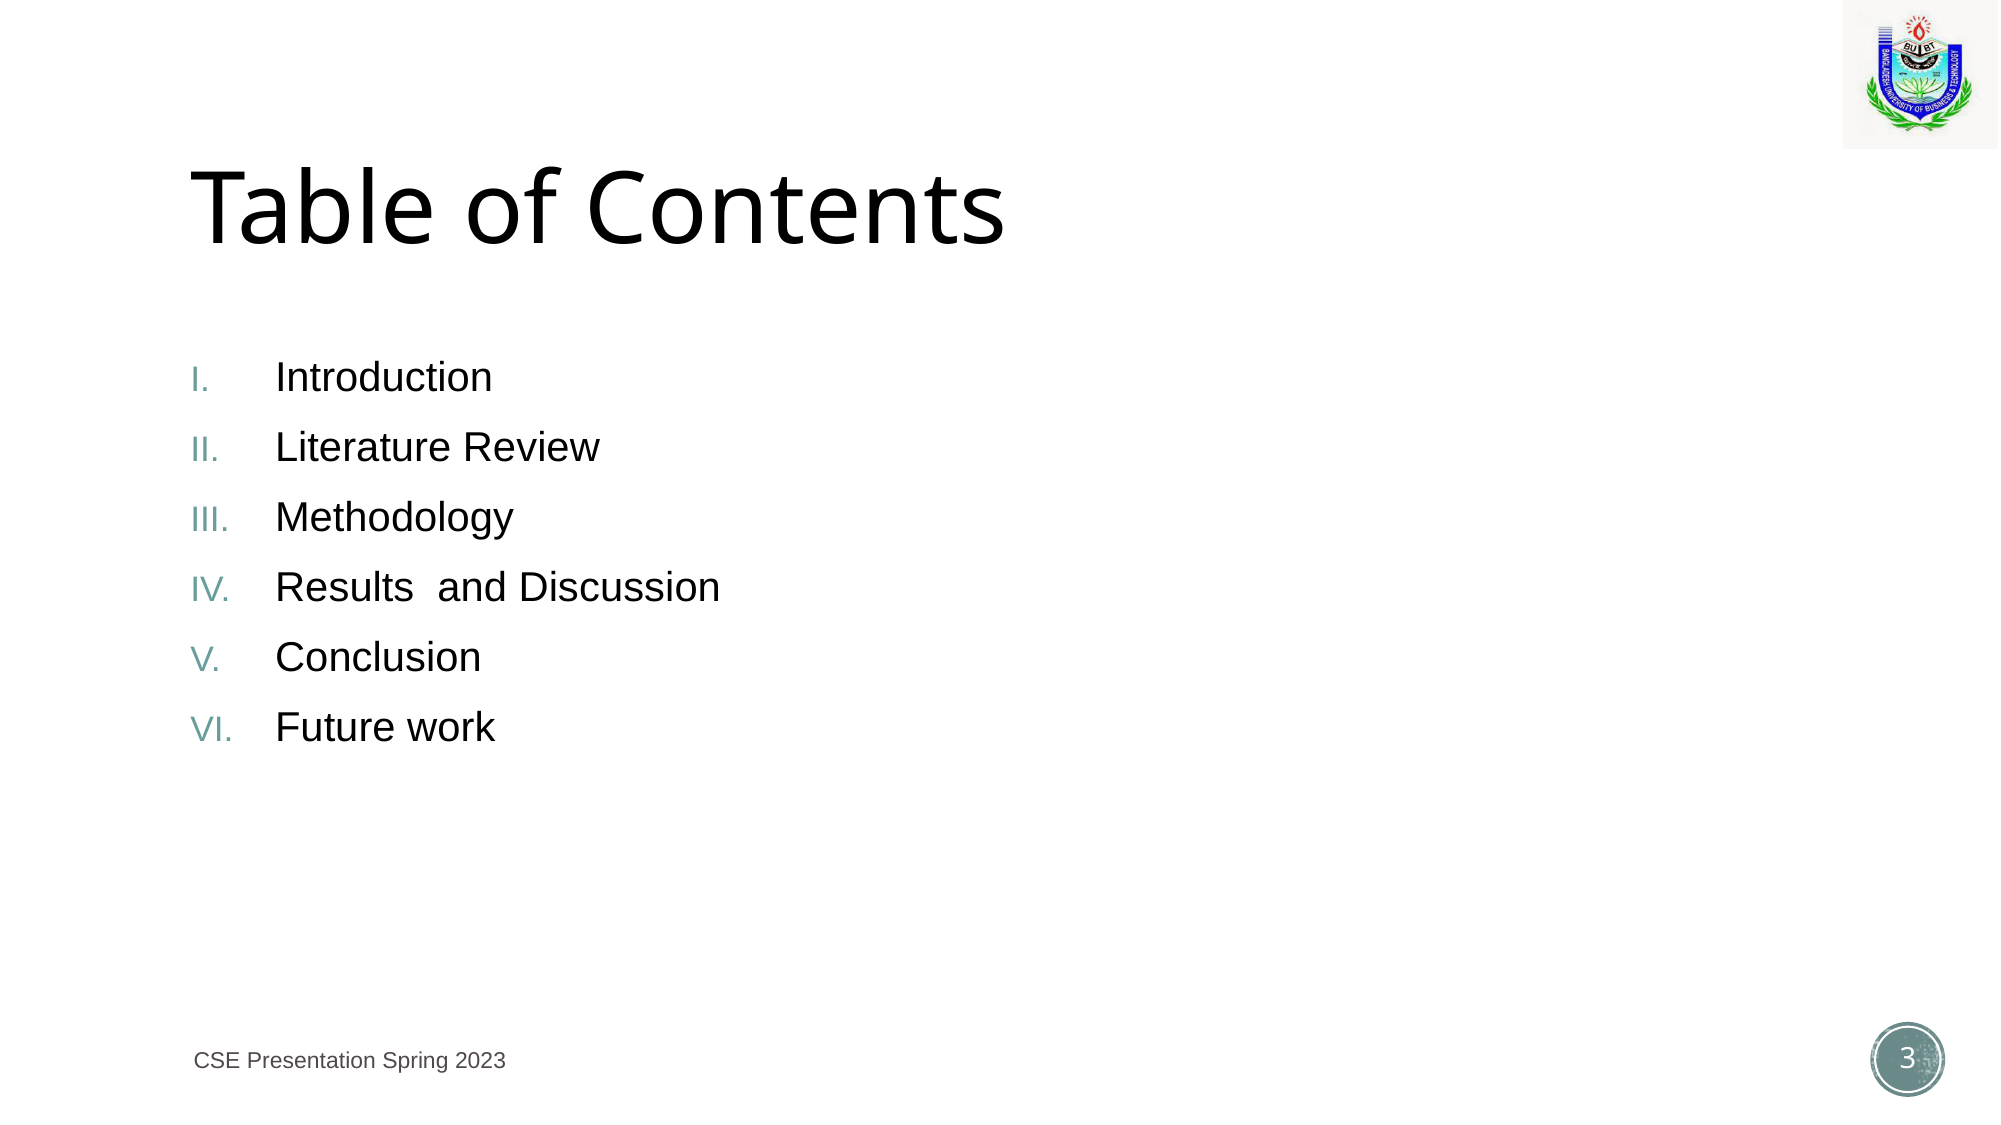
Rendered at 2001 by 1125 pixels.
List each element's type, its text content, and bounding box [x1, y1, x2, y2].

title Table of Contents [175, 79, 1826, 344]
picture [1843, 0, 1998, 149]
footer CSE Presentation Spring 2023 [178, 1028, 1217, 1089]
list Introduction Literature Review Methodology Results and Discussion Conclusion Future work [175, 348, 1826, 1013]
slide_number 3 [1855, 1028, 1961, 1089]
